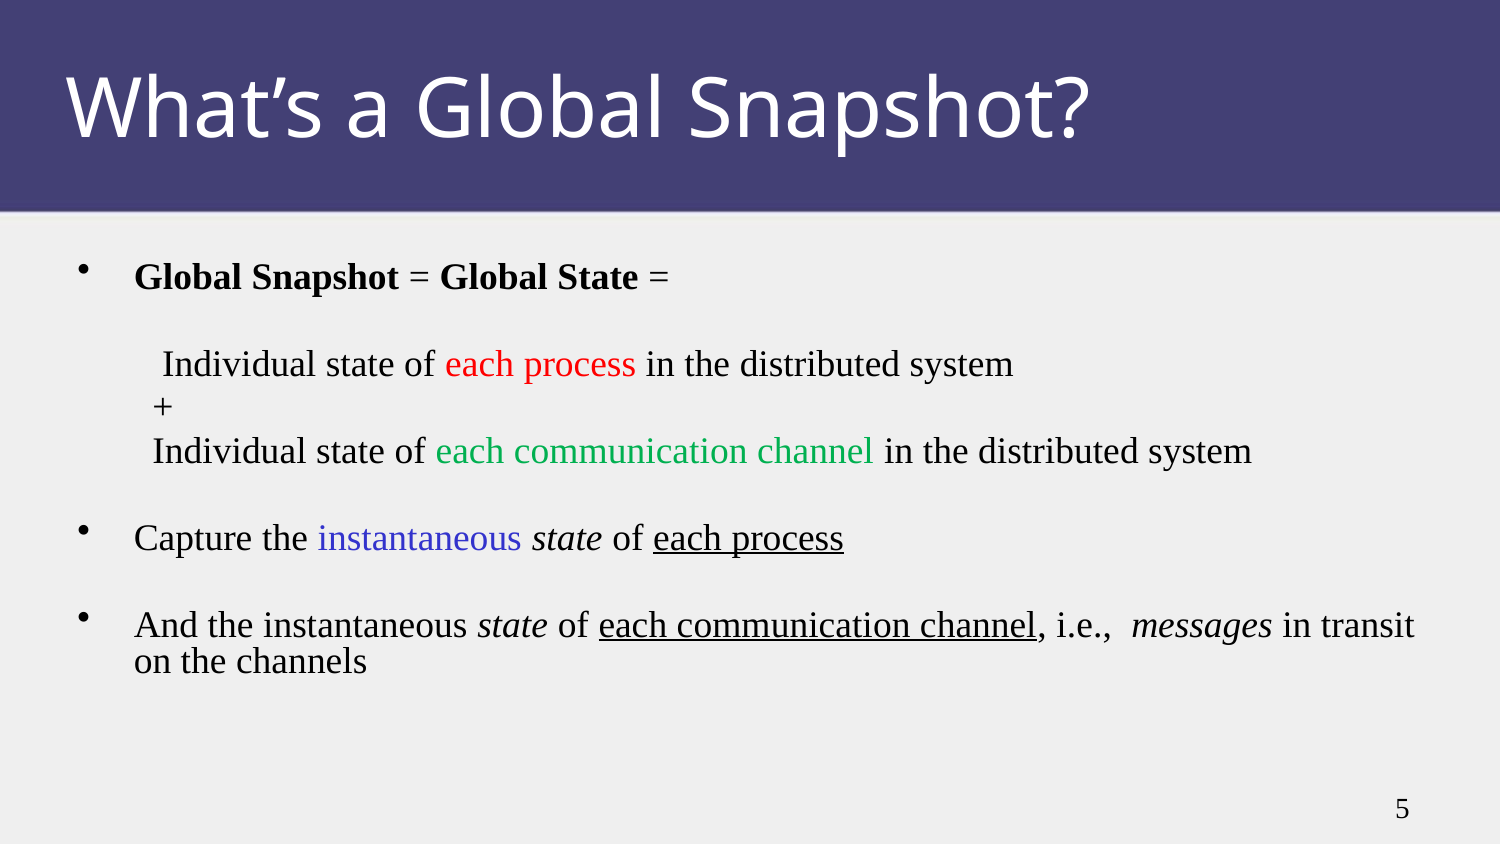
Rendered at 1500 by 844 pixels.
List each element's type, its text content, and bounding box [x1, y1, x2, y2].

list Global Snapshot = Global State = Individual state of each process in the distributed system + Individual state of each communication channel in the distributed system Capture the instantaneous state of each process And the instantaneous state of each communication channel, i.e., messages in transit on the channels [62, 253, 1450, 760]
picture [0, 0, 1500, 844]
title What’s a Global Snapshot? [50, 34, 1325, 175]
slide_number 5 [1074, 781, 1426, 828]
